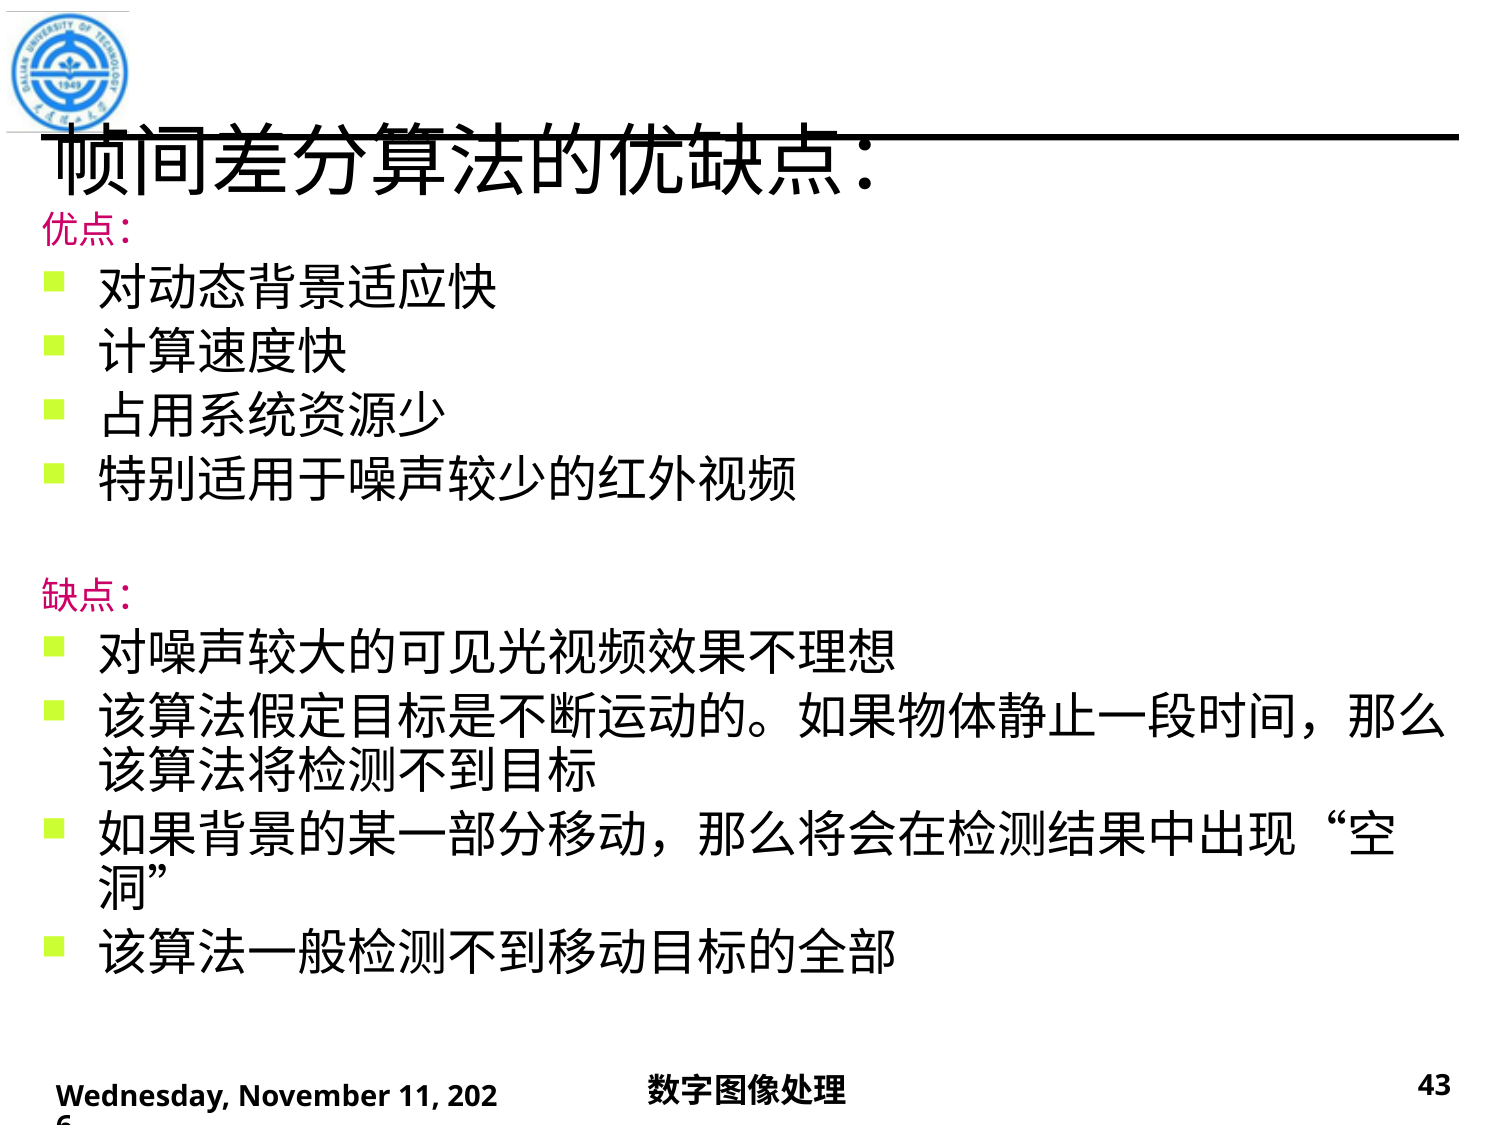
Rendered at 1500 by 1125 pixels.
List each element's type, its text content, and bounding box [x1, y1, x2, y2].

text_box 优点： 对动态背景适应快 计算速度快 占用系统资源少 特别适用于噪声较少的红外视频 缺点： 对噪声较大的可见光视频效果不理想 该算法假定目标是不断运动的。如果物体静止一段时间，那么该算法将检测不到目标 如果背景的某一部分移动，那么将会在检测结果中出现“空洞” 该算法一般检测不到移动目标的全部 [26, 204, 1475, 1068]
picture [6, 10, 130, 136]
title 帧间差分算法的优缺点： [37, 64, 1476, 213]
